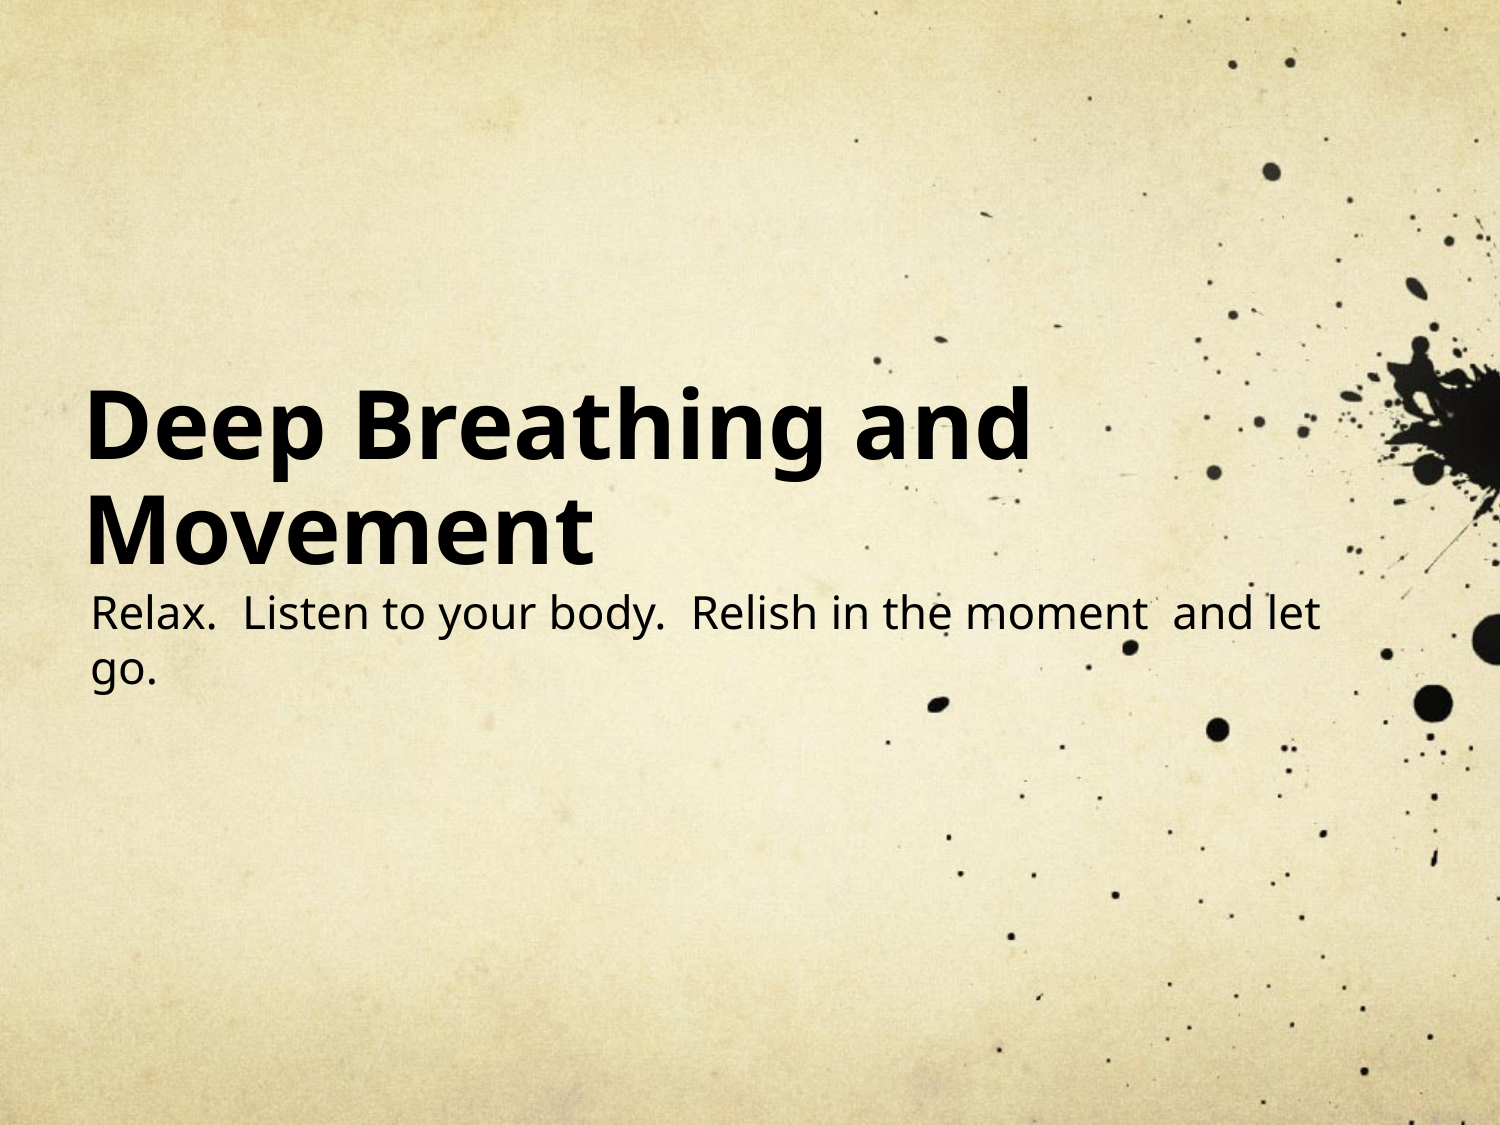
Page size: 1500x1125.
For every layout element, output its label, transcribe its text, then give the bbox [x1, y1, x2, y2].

list Relax. Listen to your body. Relish in the moment and let go. [75, 583, 1350, 746]
picture [0, 0, 1500, 1125]
title Deep Breathing and Movement [75, 360, 1350, 583]
